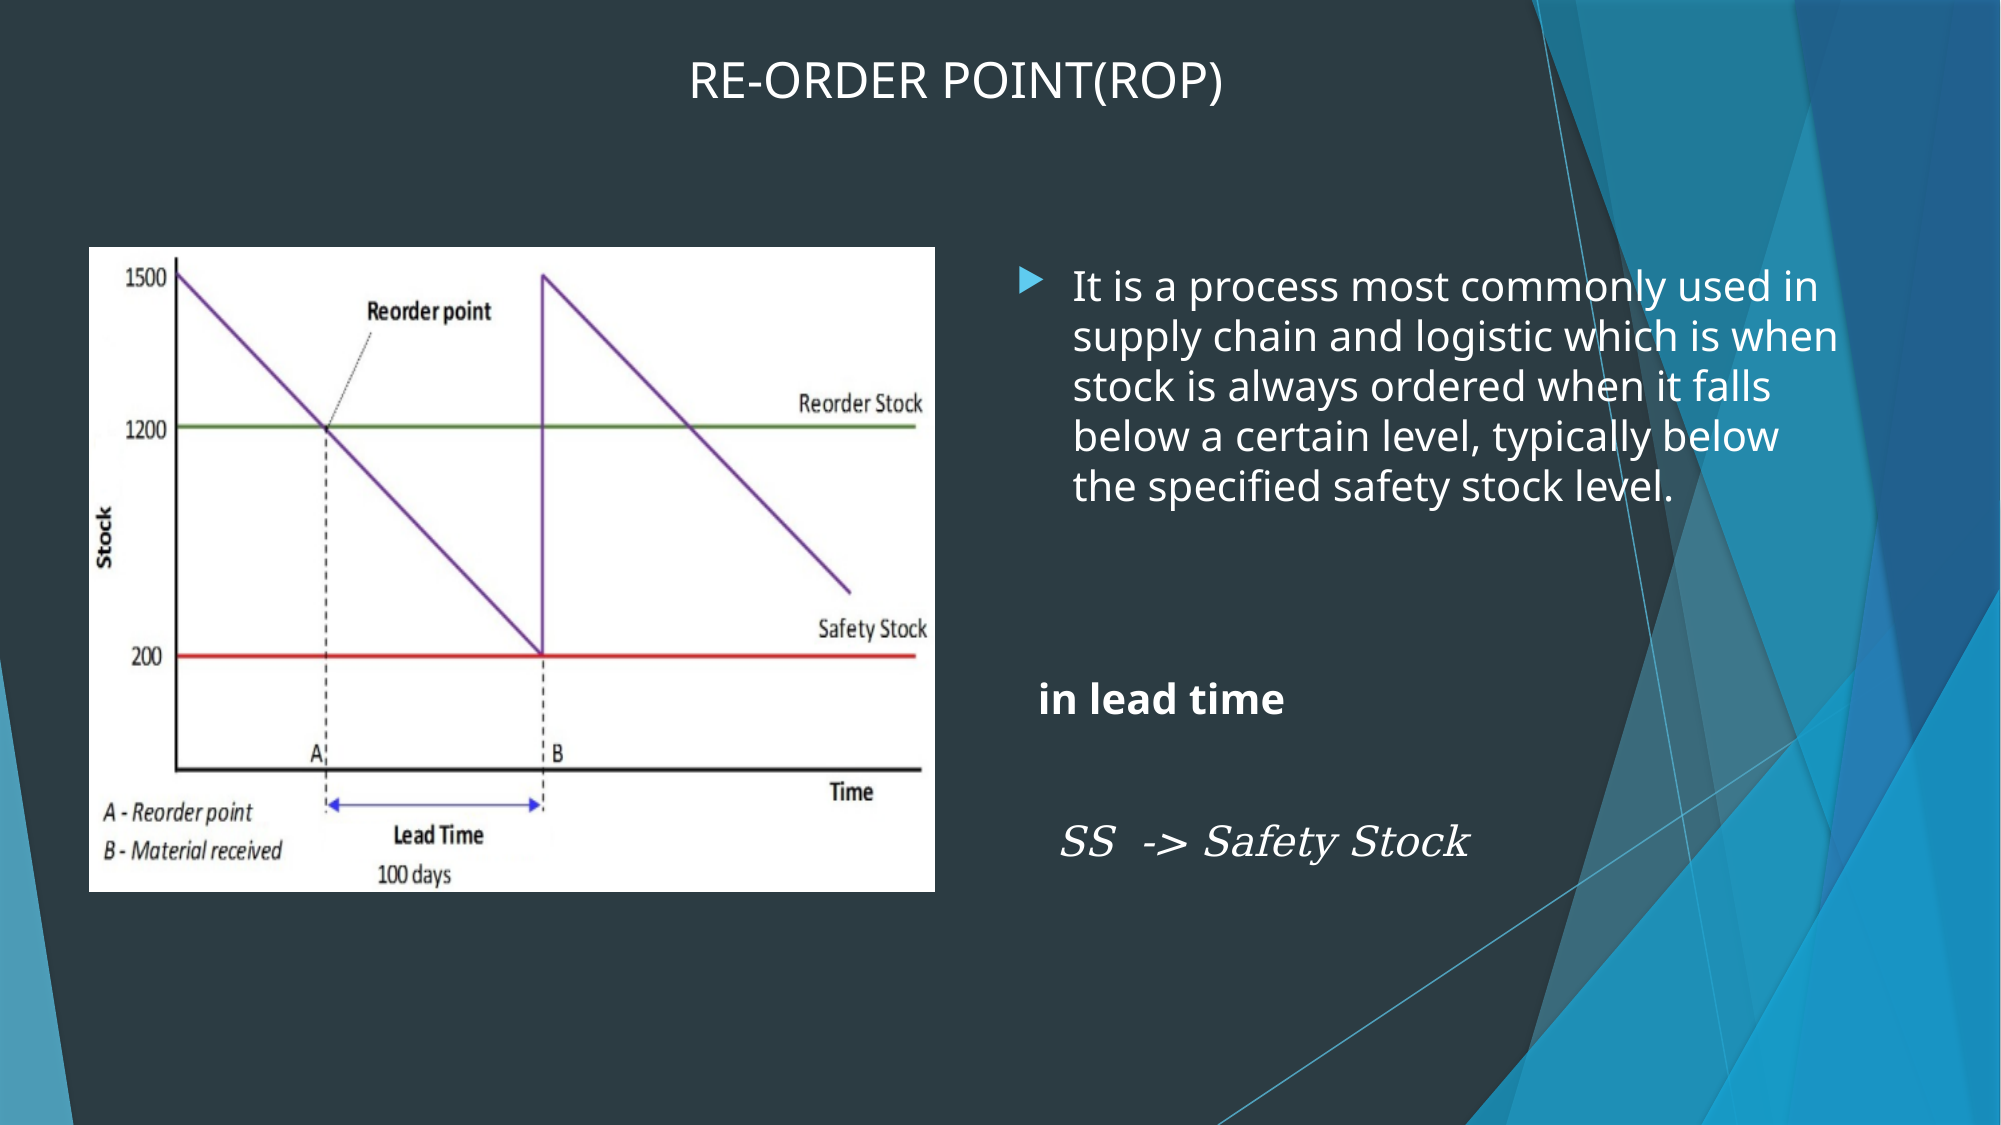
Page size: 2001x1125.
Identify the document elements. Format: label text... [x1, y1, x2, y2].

picture [88, 247, 936, 892]
title RE-ORDER POINT(ROP) [89, 40, 1824, 200]
